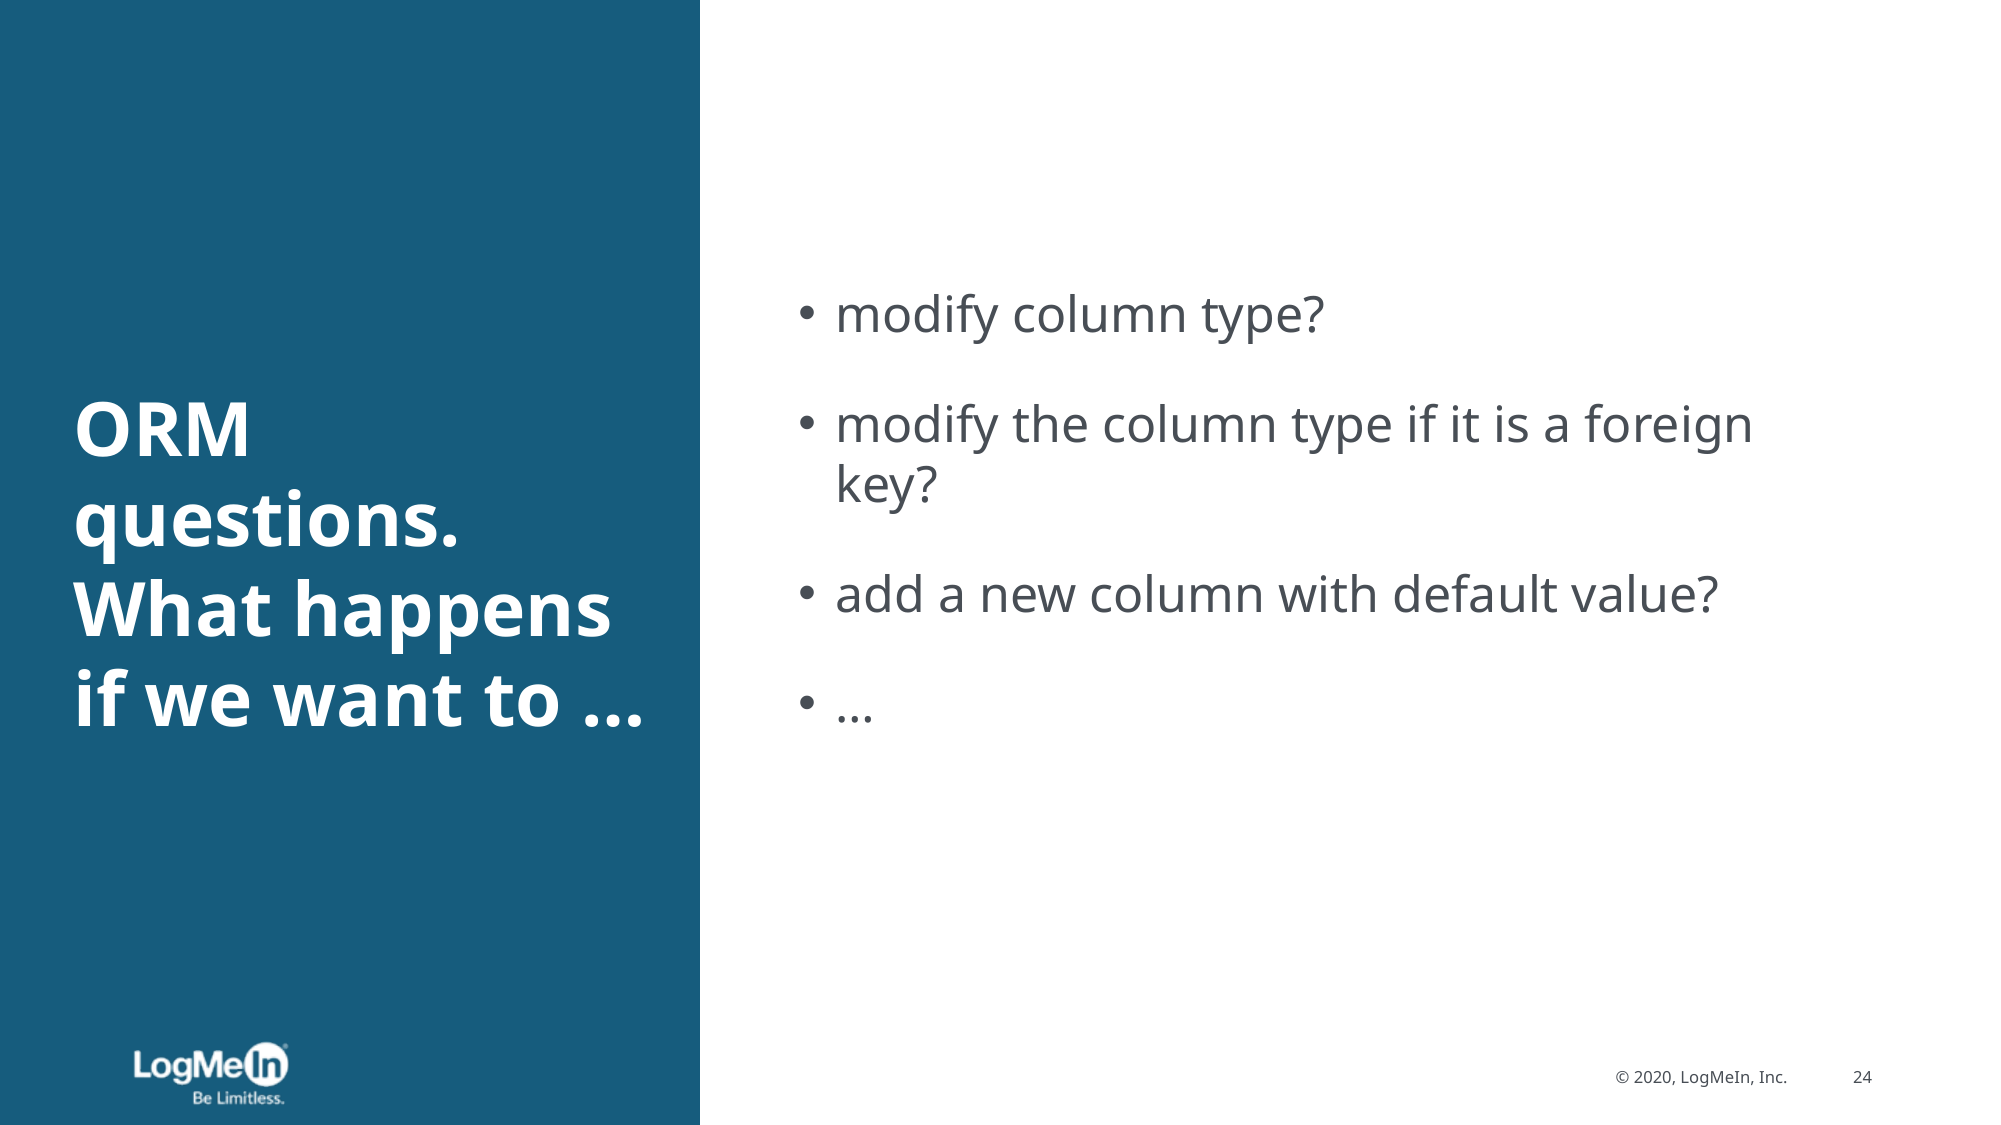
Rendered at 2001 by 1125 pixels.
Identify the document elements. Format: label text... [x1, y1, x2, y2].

list modify column type? modify the column type if it is a foreign key? add a new column with default value? … [783, 111, 1863, 1014]
picture [124, 1063, 300, 1109]
title ORM questions. What happens if we want to … [58, 59, 671, 1063]
